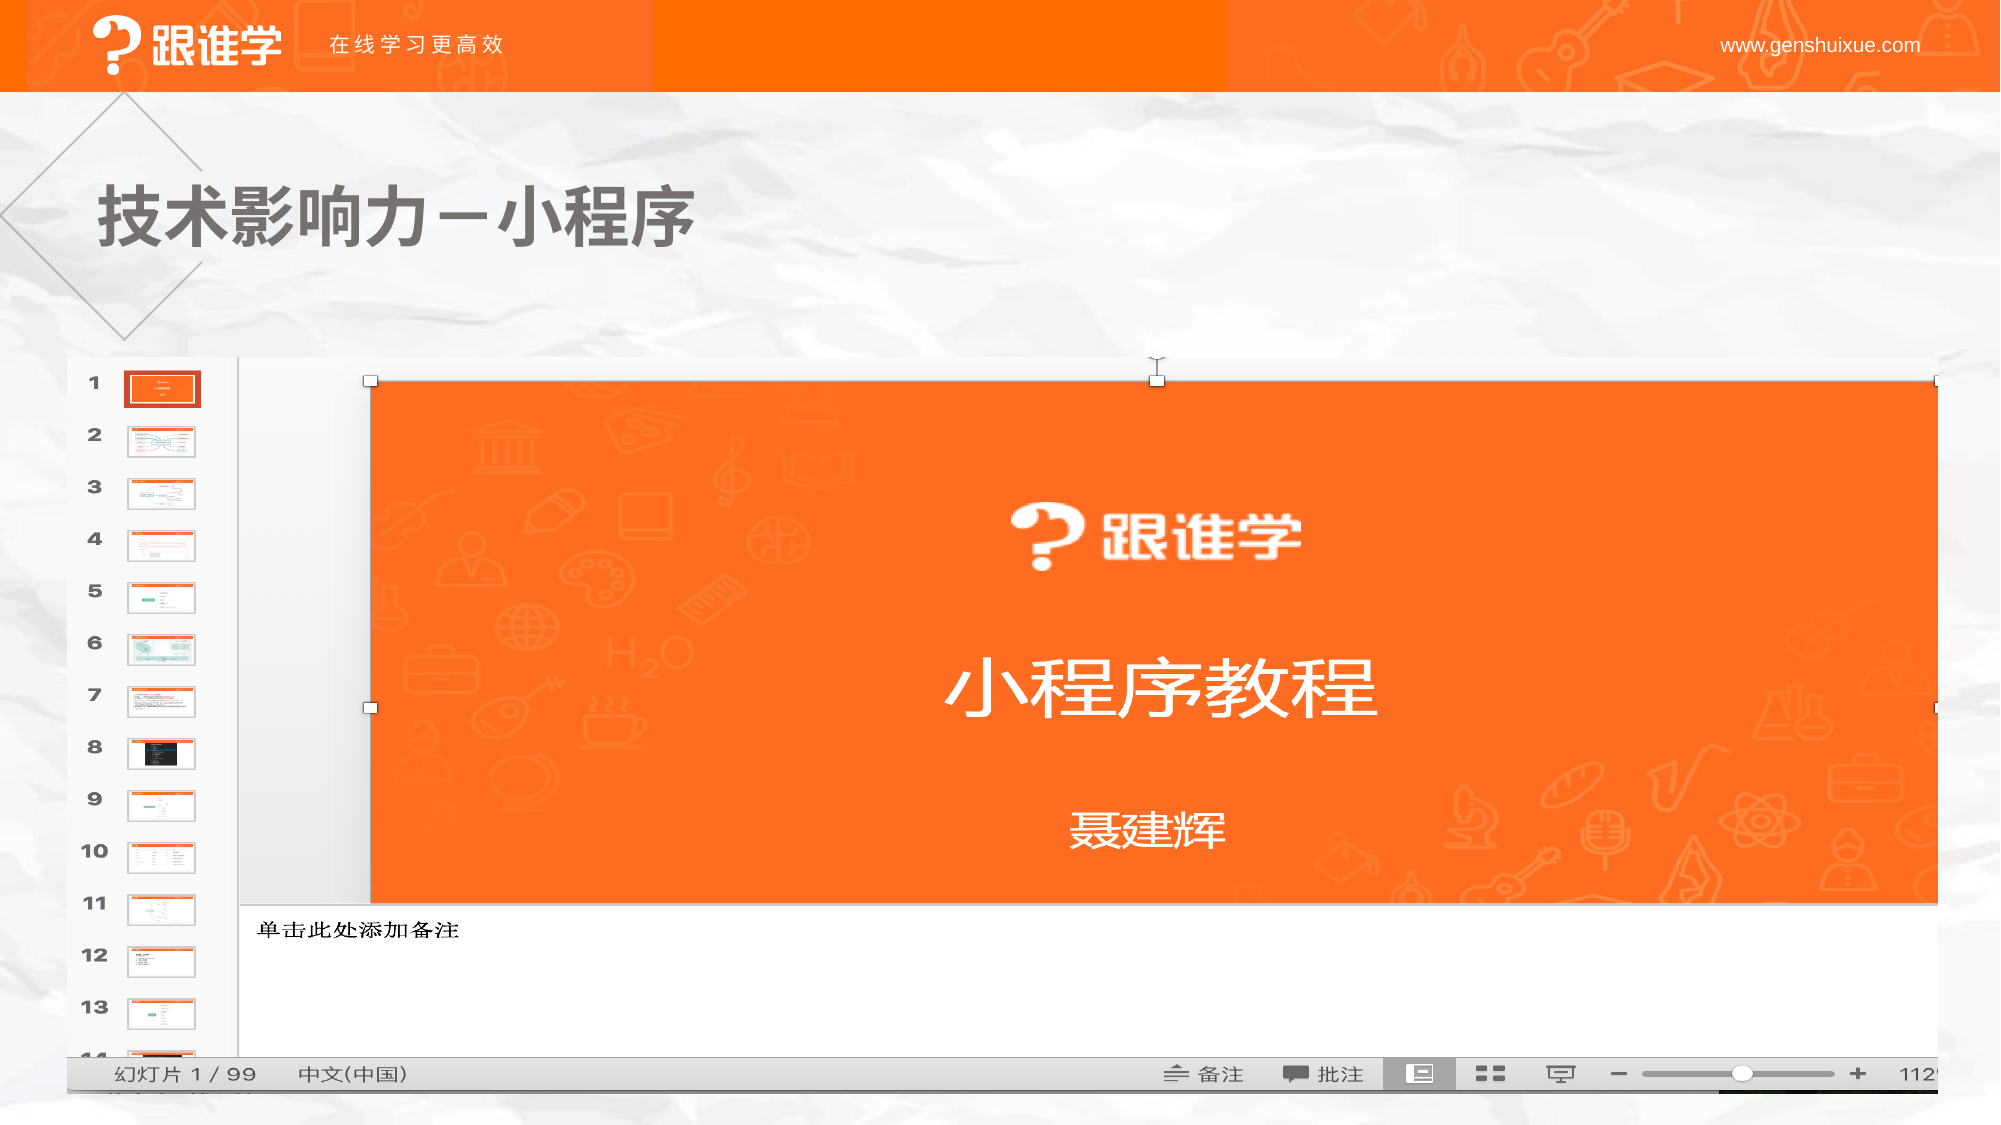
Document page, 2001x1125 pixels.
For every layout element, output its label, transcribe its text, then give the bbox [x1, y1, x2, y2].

picture [0, 0, 2000, 1125]
text_box [0, 92, 203, 342]
text_box 技术影响力－小程序 [201, 167, 741, 263]
